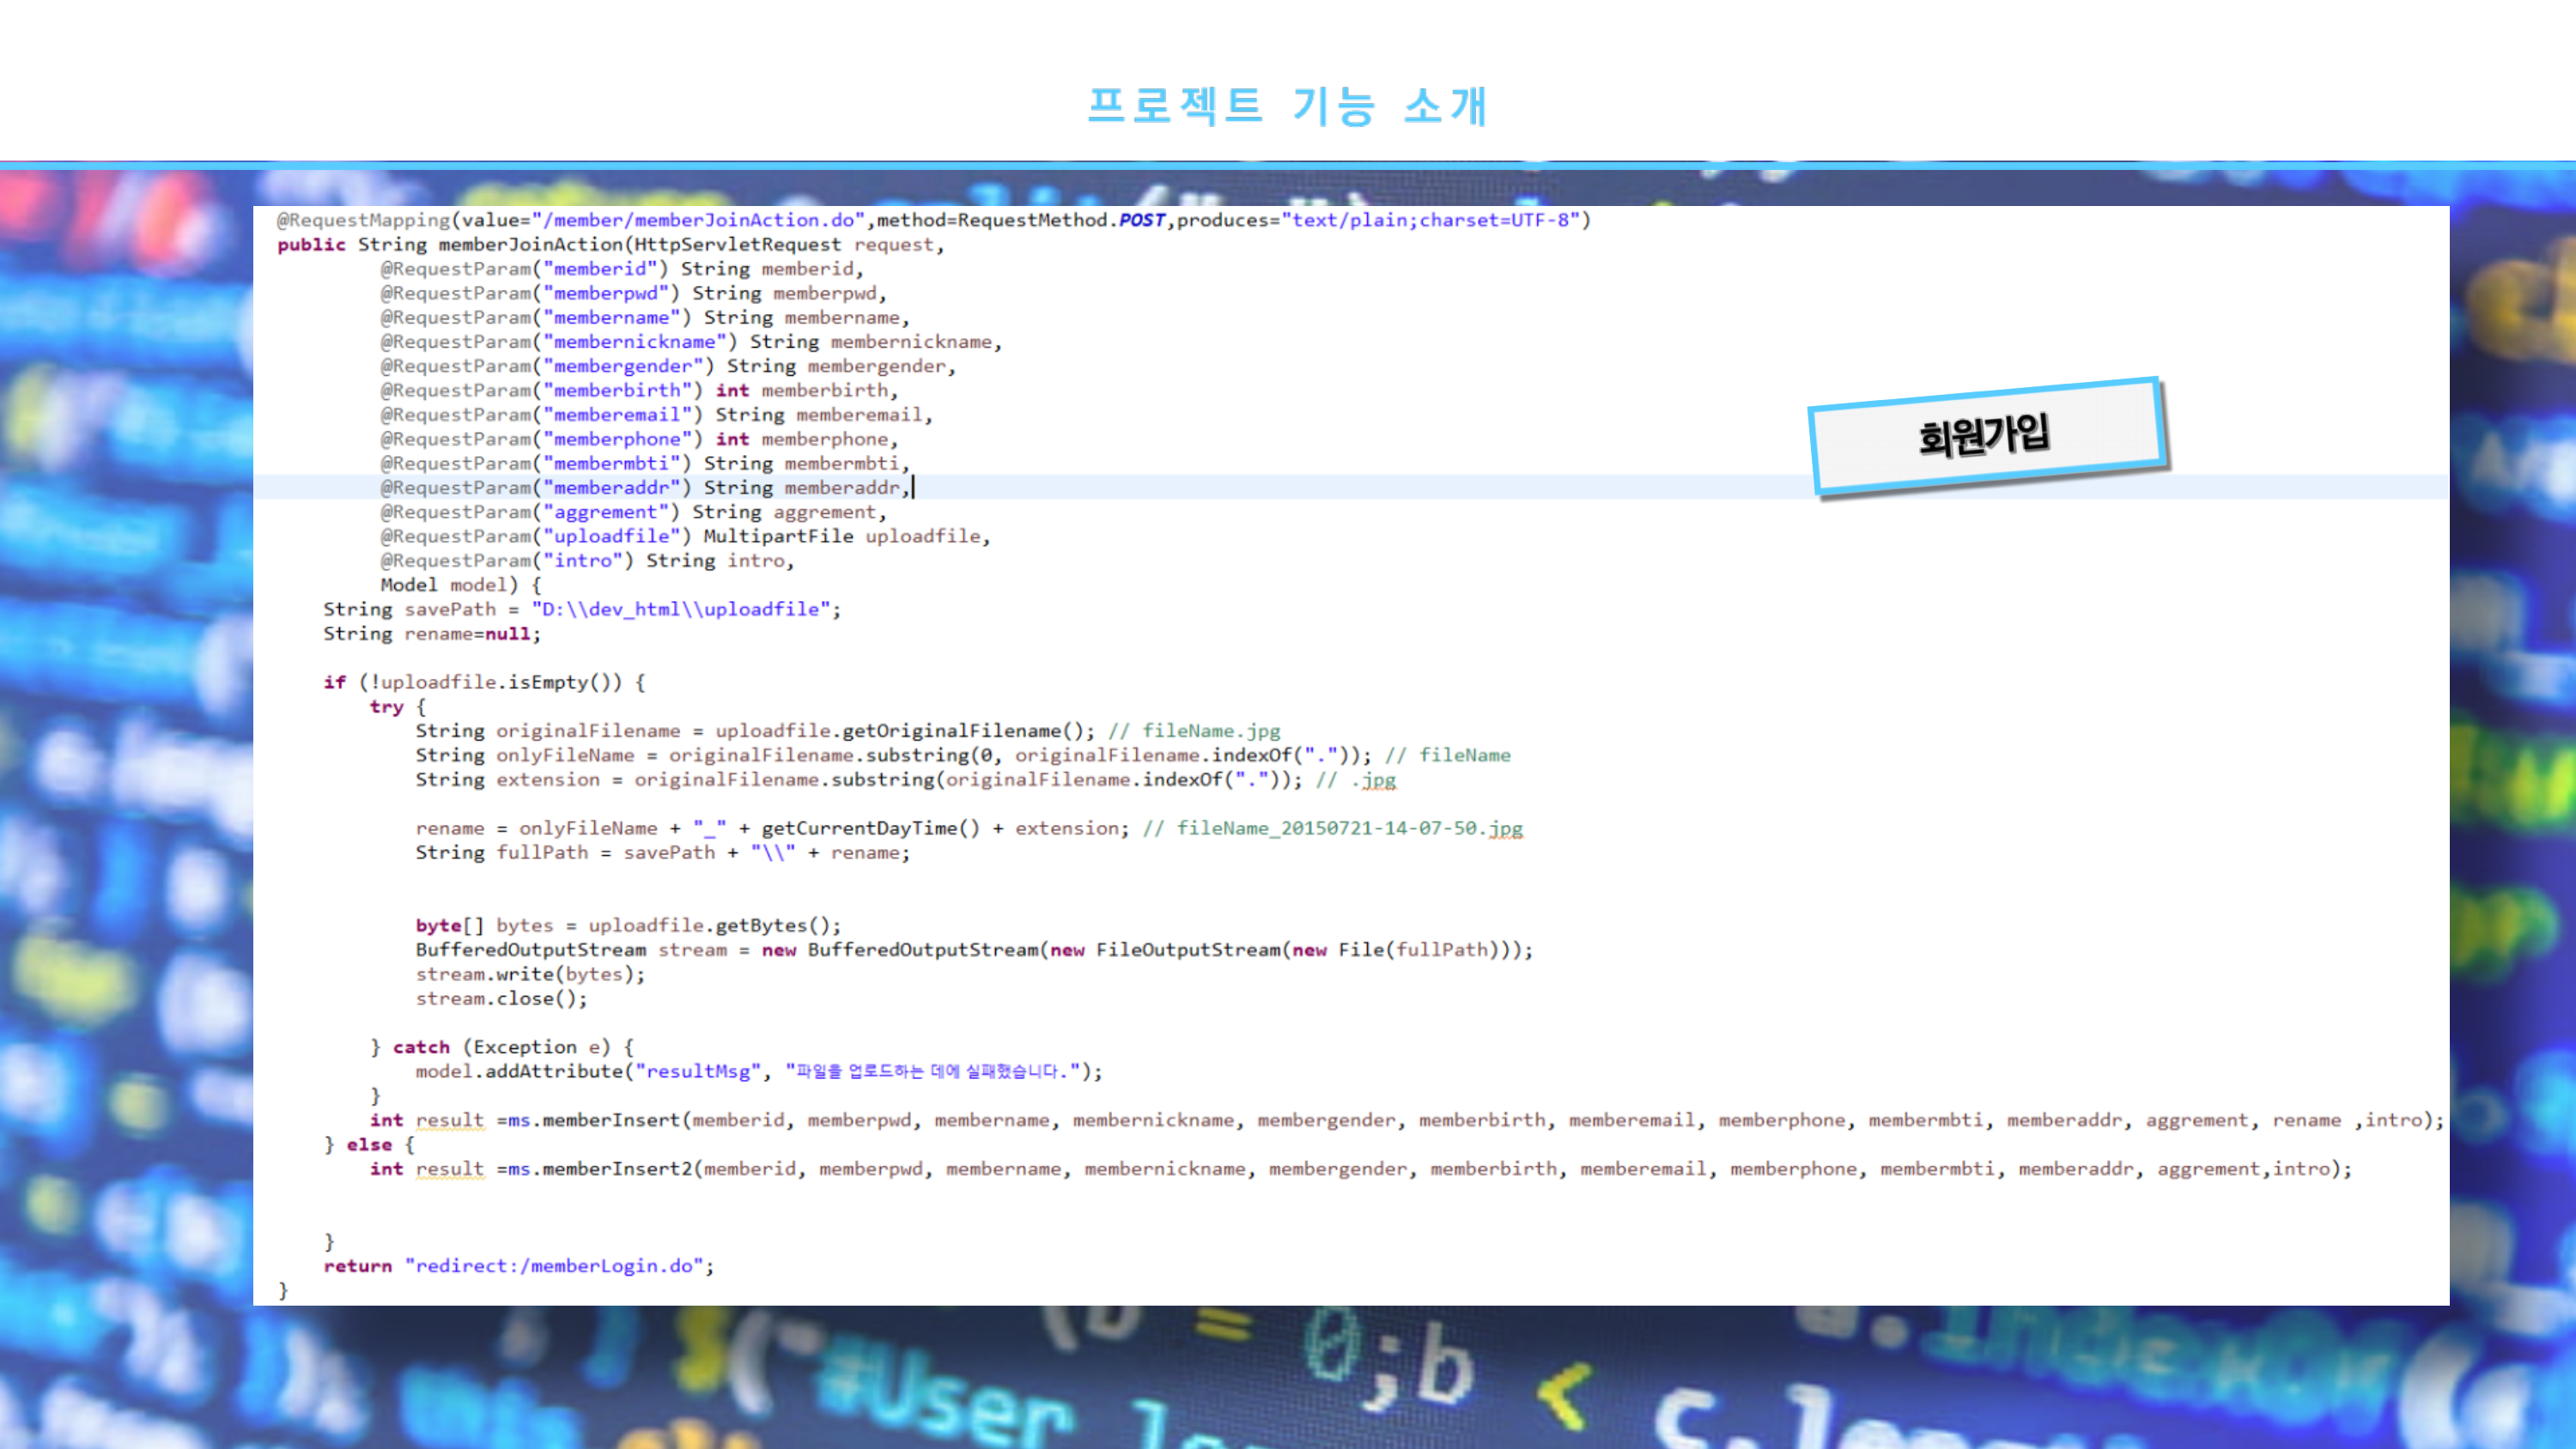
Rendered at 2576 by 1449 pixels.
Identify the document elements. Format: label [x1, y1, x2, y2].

text_box [252, 206, 2450, 1306]
text_box [0, 179, 2576, 1449]
picture [0, 0, 2576, 161]
text_box [1788, 375, 2181, 497]
text_box [0, 162, 2576, 170]
